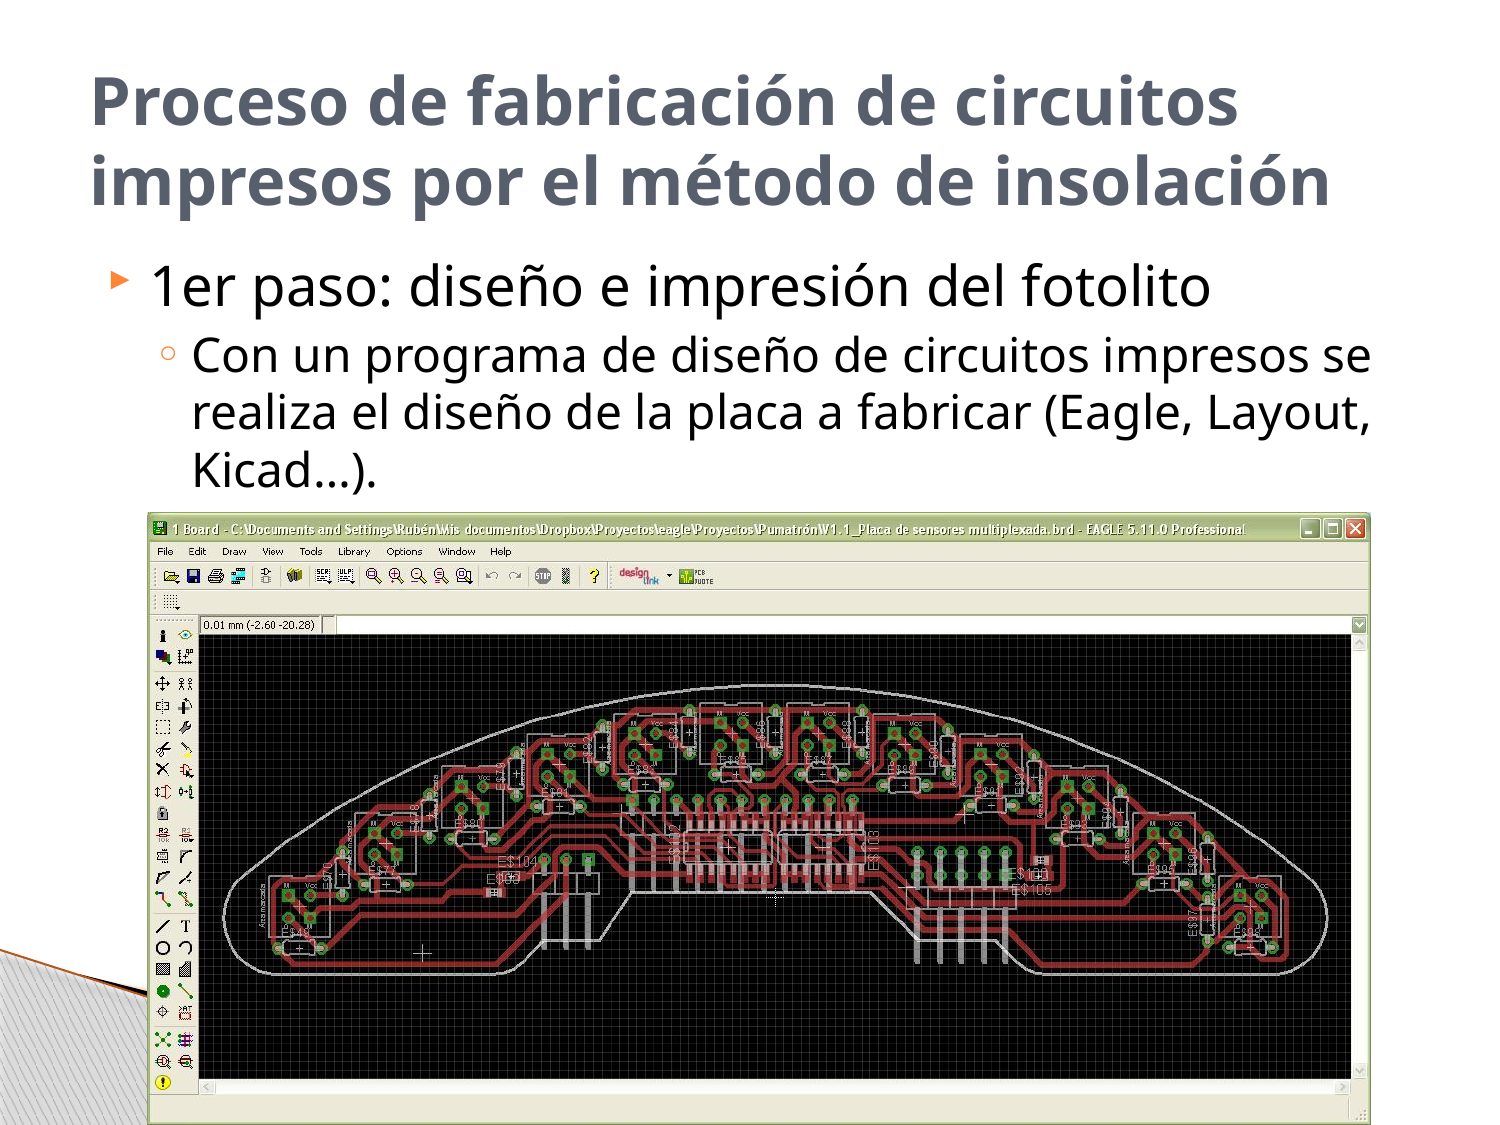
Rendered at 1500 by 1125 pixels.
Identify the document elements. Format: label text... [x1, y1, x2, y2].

title Proceso de fabricación de circuitos impresos por el método de insolación [75, 45, 1425, 233]
picture [147, 512, 1371, 1125]
list 1er paso: diseño e impresión del fotolito Con un programa de diseño de circuitos impresos se realiza el diseño de la placa a fabricar (Eagle, Layout, Kicad…). [75, 243, 1425, 986]
